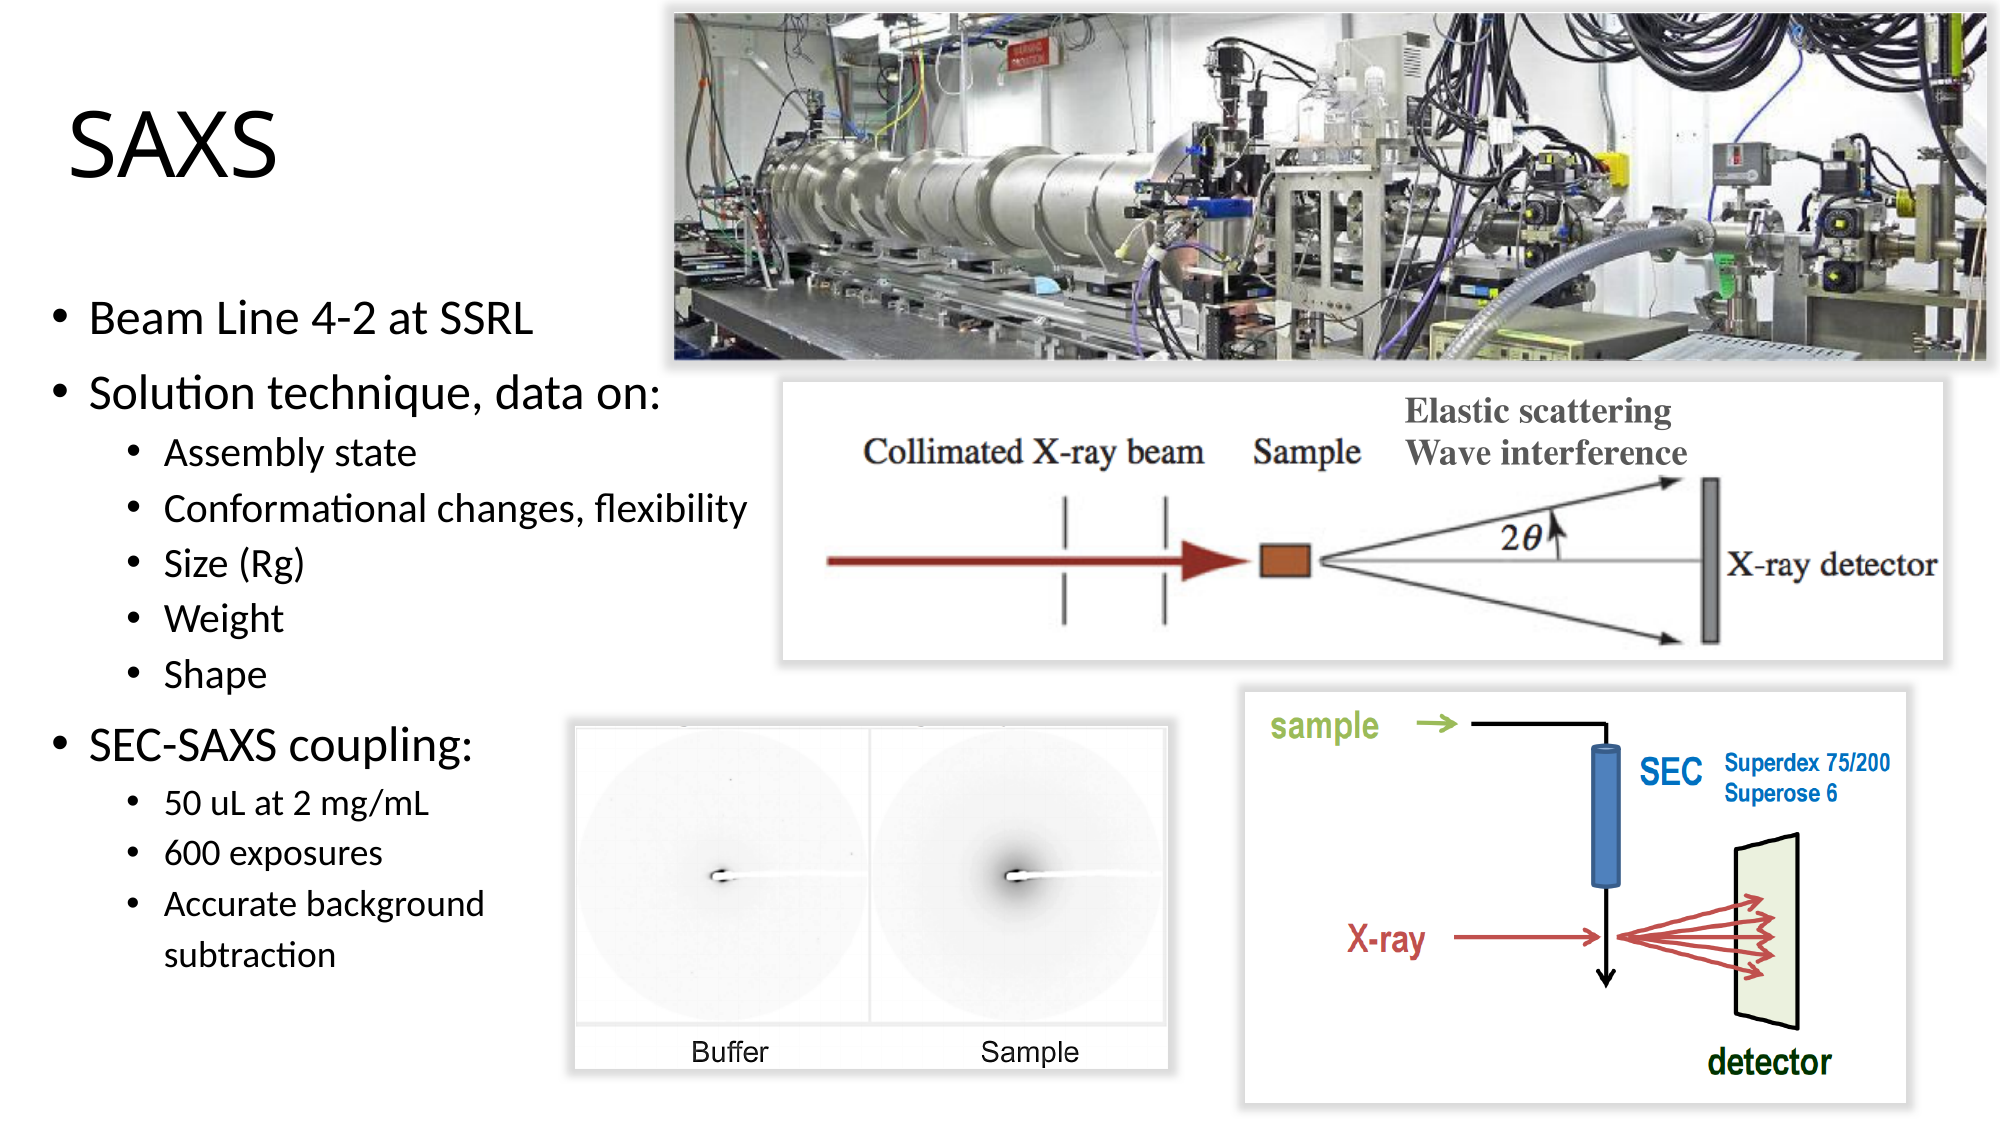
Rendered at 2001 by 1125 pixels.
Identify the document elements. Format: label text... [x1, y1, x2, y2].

picture [575, 726, 1168, 1069]
picture [1245, 692, 1906, 1103]
title SAXS [52, 39, 660, 257]
picture [673, 12, 1987, 361]
picture [783, 382, 1943, 660]
list Beam Line 4-2 at SSRL Solution technique, data on: Assembly state Conformational changes, flexibility Size (Rg) Weight Shape SEC-SAXS coupling: 50 uL at 2 mg/mL 600 exposures Accurate background subtraction [36, 283, 1762, 998]
